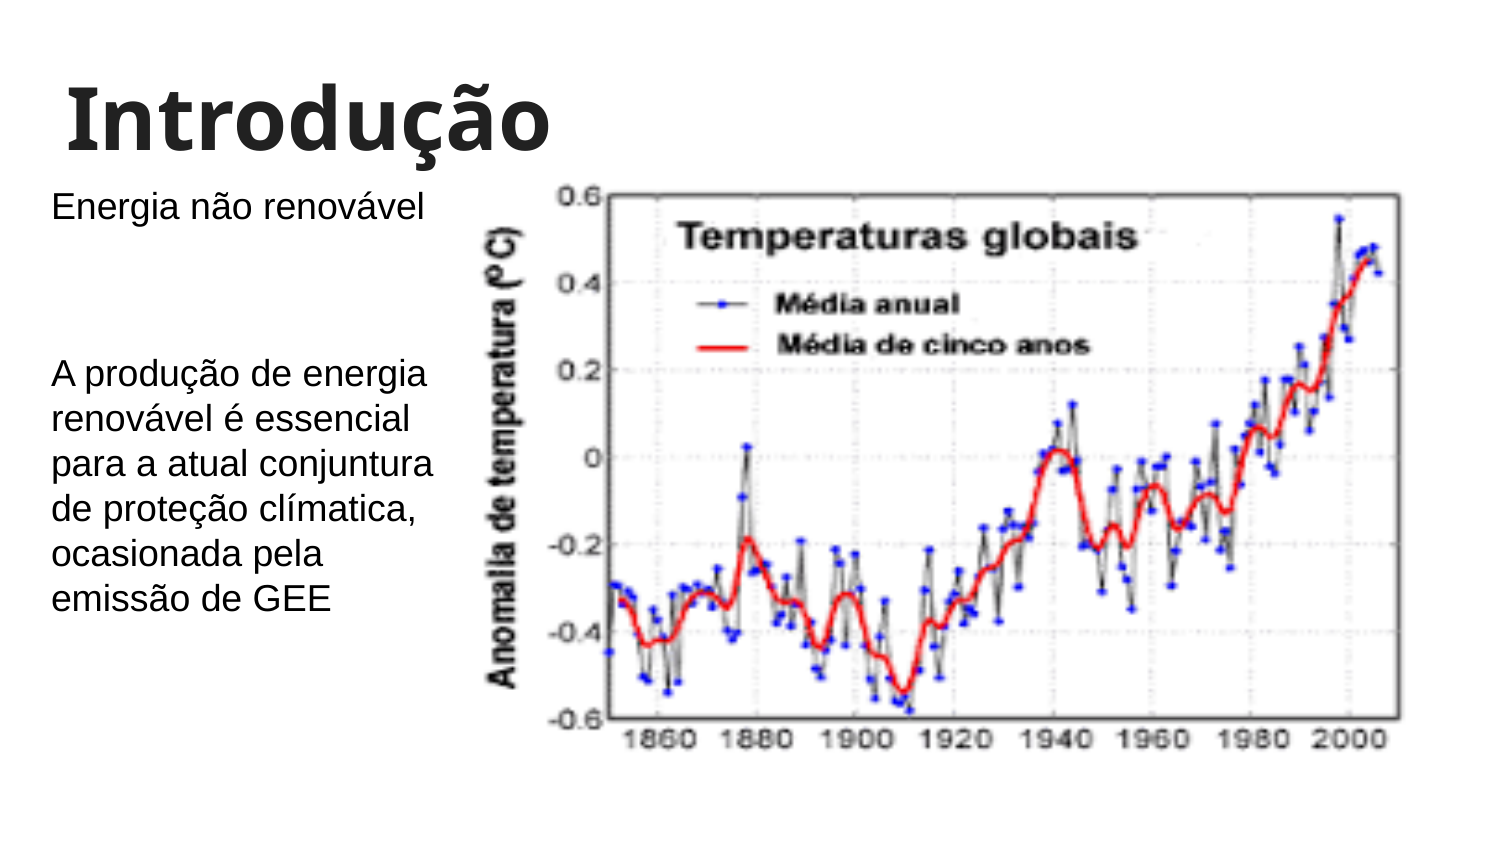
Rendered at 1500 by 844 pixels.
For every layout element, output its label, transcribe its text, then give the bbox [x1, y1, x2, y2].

picture [475, 166, 1440, 771]
title Introdução [51, 48, 1449, 180]
list A produção de energia renovável é essencial para a atual conjuntura de proteção clímatica, ocasionada pela emissão de GEE [36, 333, 462, 667]
text_box Energia não renovável [36, 166, 443, 237]
